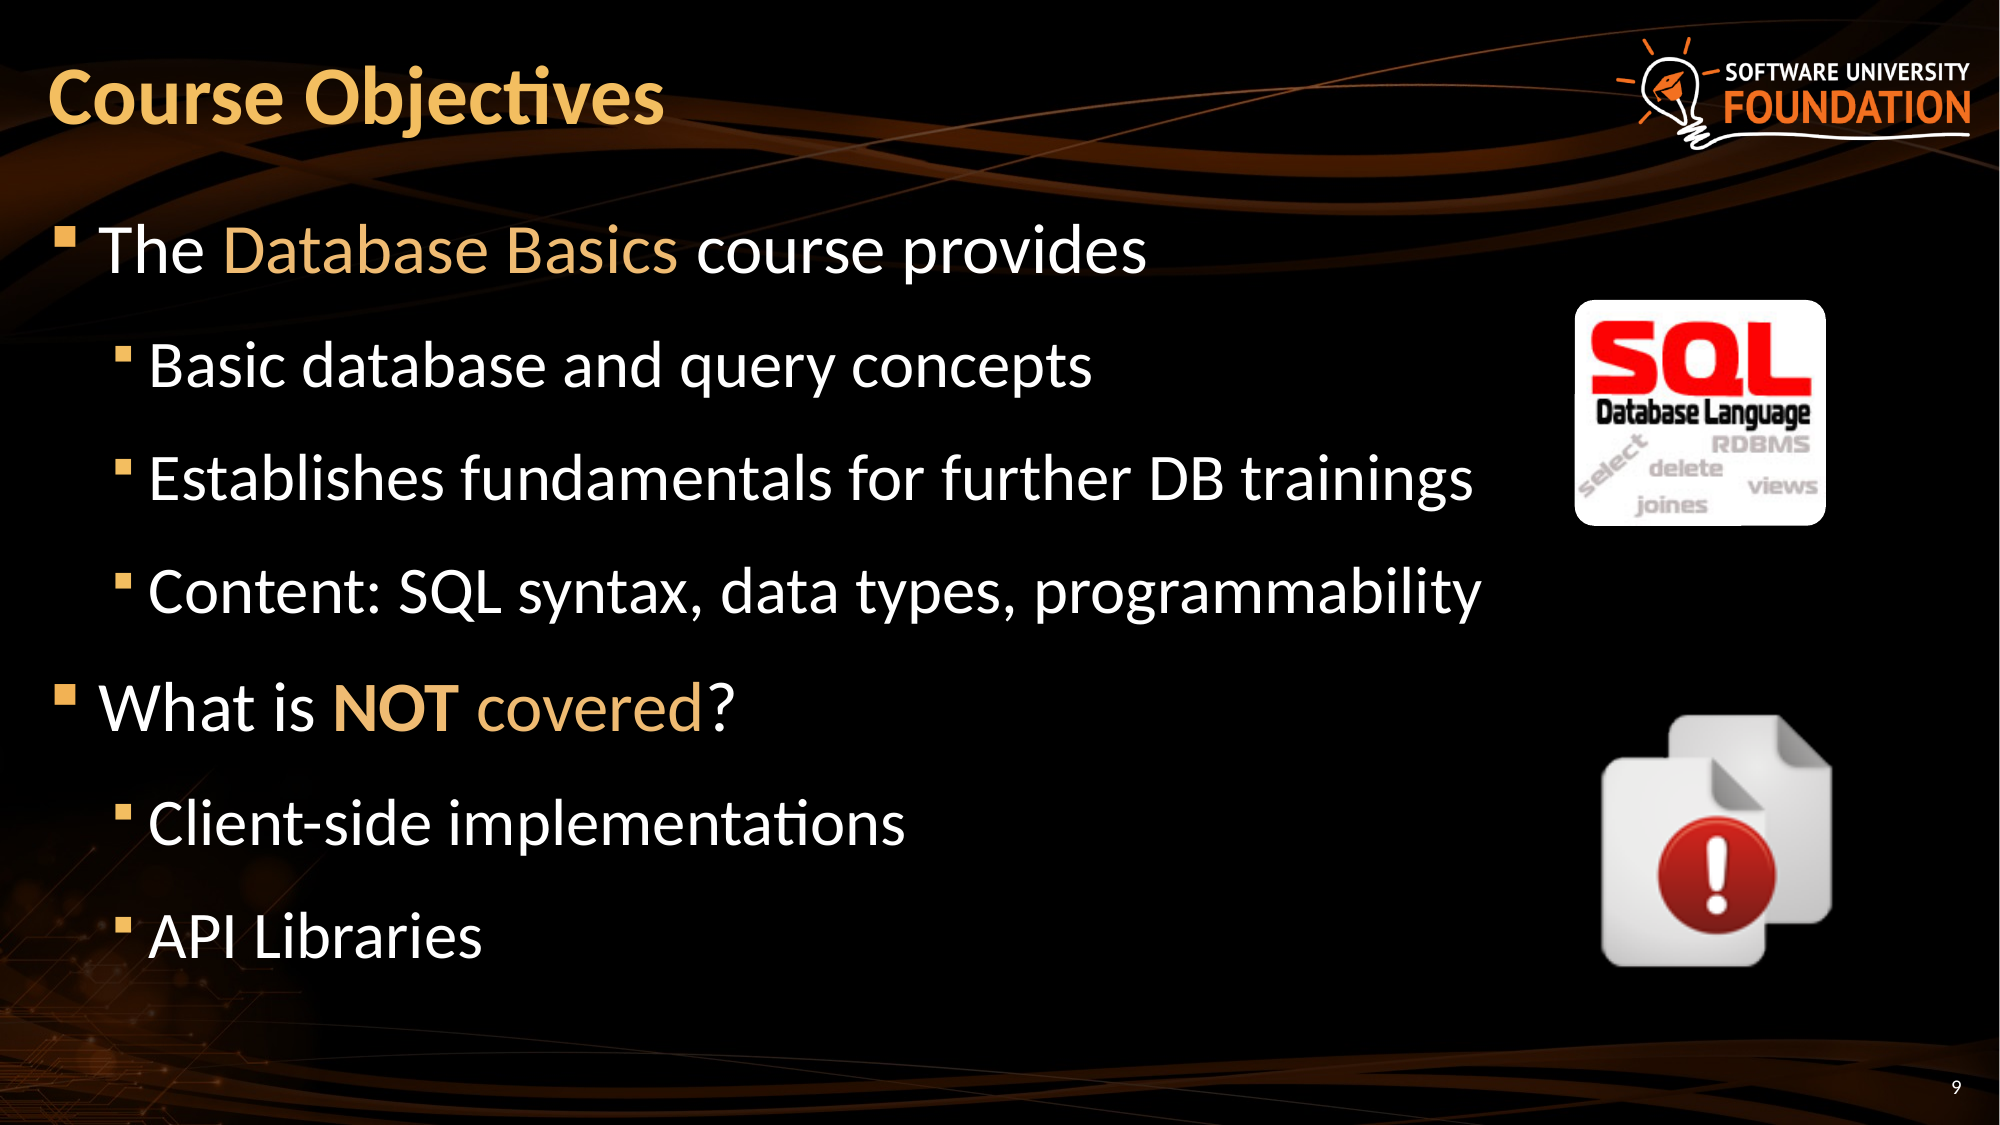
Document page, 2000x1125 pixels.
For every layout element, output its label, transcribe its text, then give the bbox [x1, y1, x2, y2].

list The Database Basics course provides Basic database and query concepts Establishes fundamentals for further DB trainings Content: SQL syntax, data types, programmability What is NOT covered? Client-side implementations API Libraries [31, 189, 1538, 1103]
picture [0, 0, 2000, 1125]
slide_number 9 [1897, 1070, 1968, 1103]
title Course Objectives [30, 6, 1602, 189]
